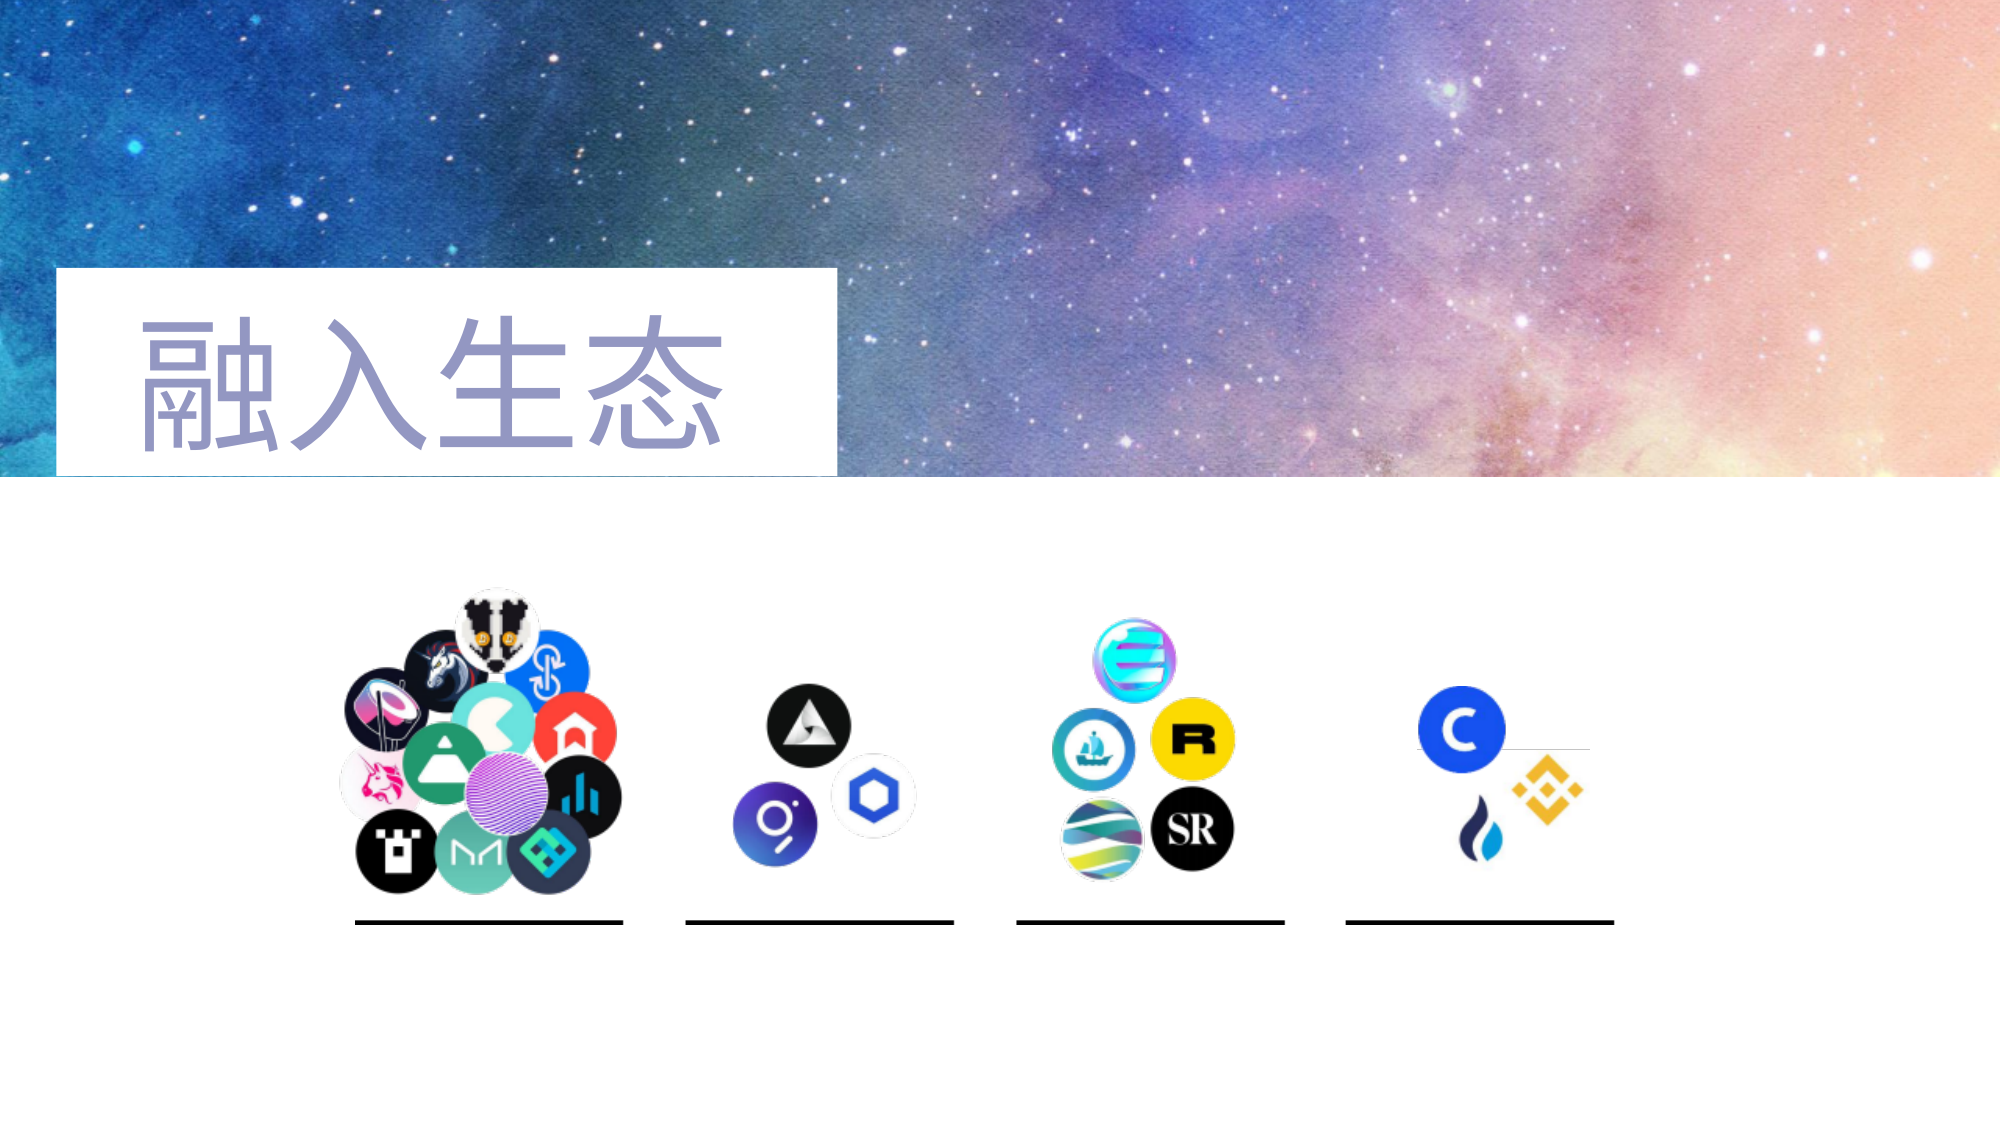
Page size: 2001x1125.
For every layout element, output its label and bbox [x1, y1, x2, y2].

picture [355, 919, 1616, 925]
picture [337, 585, 628, 898]
picture [1417, 686, 1590, 878]
text_box [0, 0, 2000, 477]
picture [732, 681, 923, 871]
picture [1051, 615, 1243, 883]
